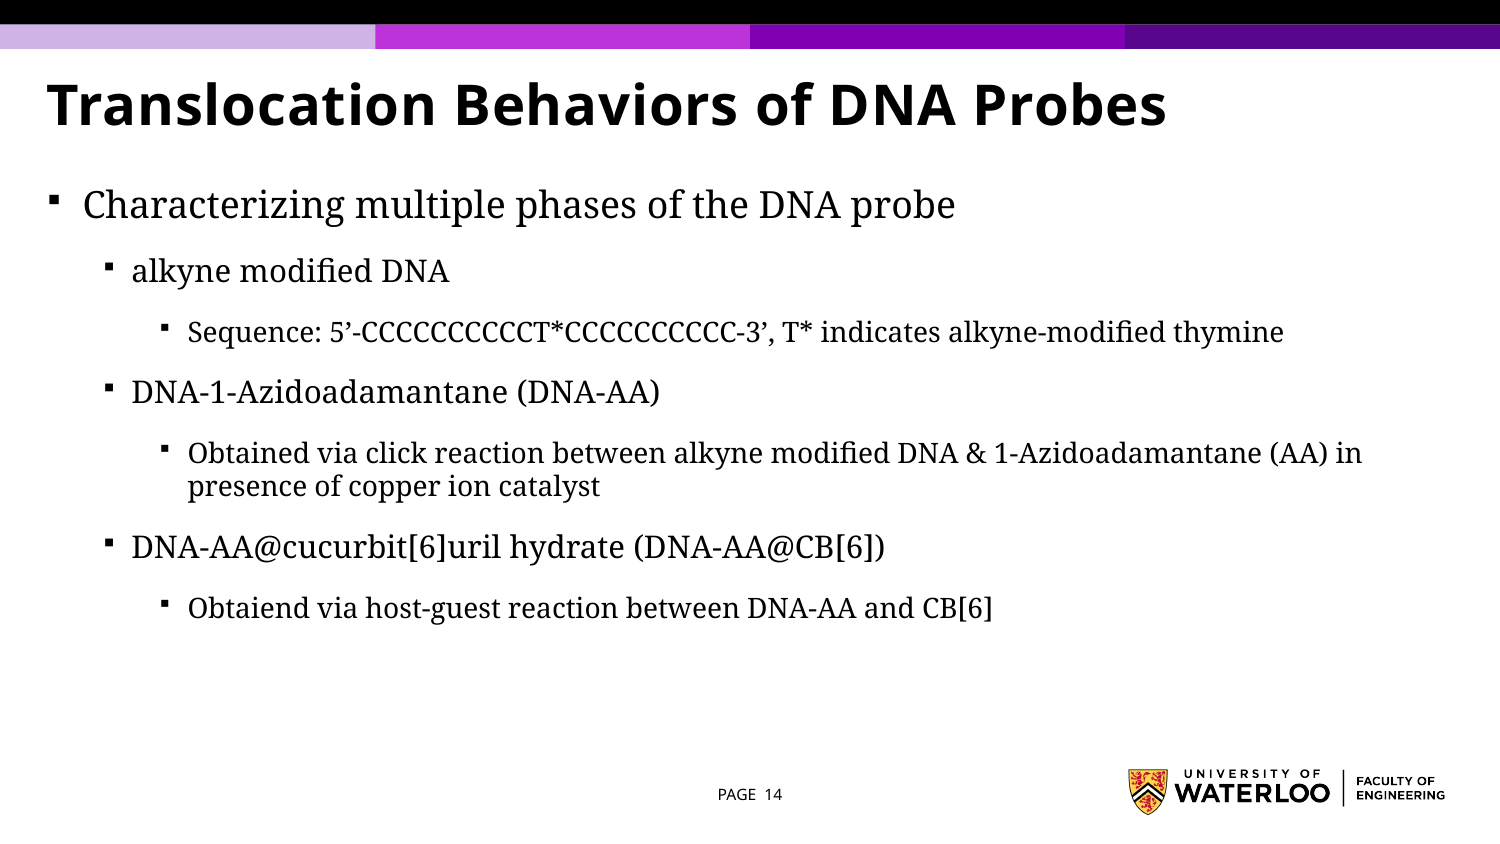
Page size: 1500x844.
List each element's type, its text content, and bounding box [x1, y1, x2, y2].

picture [1085, 736, 1487, 844]
title Translocation Behaviors of DNA Probes [31, 53, 1456, 164]
list Characterizing multiple phases of the DNA probe alkyne modified DNA Sequence: 5’-CCCCCCCCCCT*CCCCCCCCCC-3’, T* indicates alkyne-modified thymine DNA-1-Azidoadamantane (DNA-AA) Obtained via click reaction between alkyne modified DNA & 1-Azidoadamantane (AA) in presence of copper ion catalyst DNA-AA@cucurbit[6]uril hydrate (DNA-AA@CB[6]) Obtaiend via host-guest reaction between DNA-AA and CB[6] [31, 173, 1456, 740]
slide_number PAGE 14 [687, 779, 813, 811]
